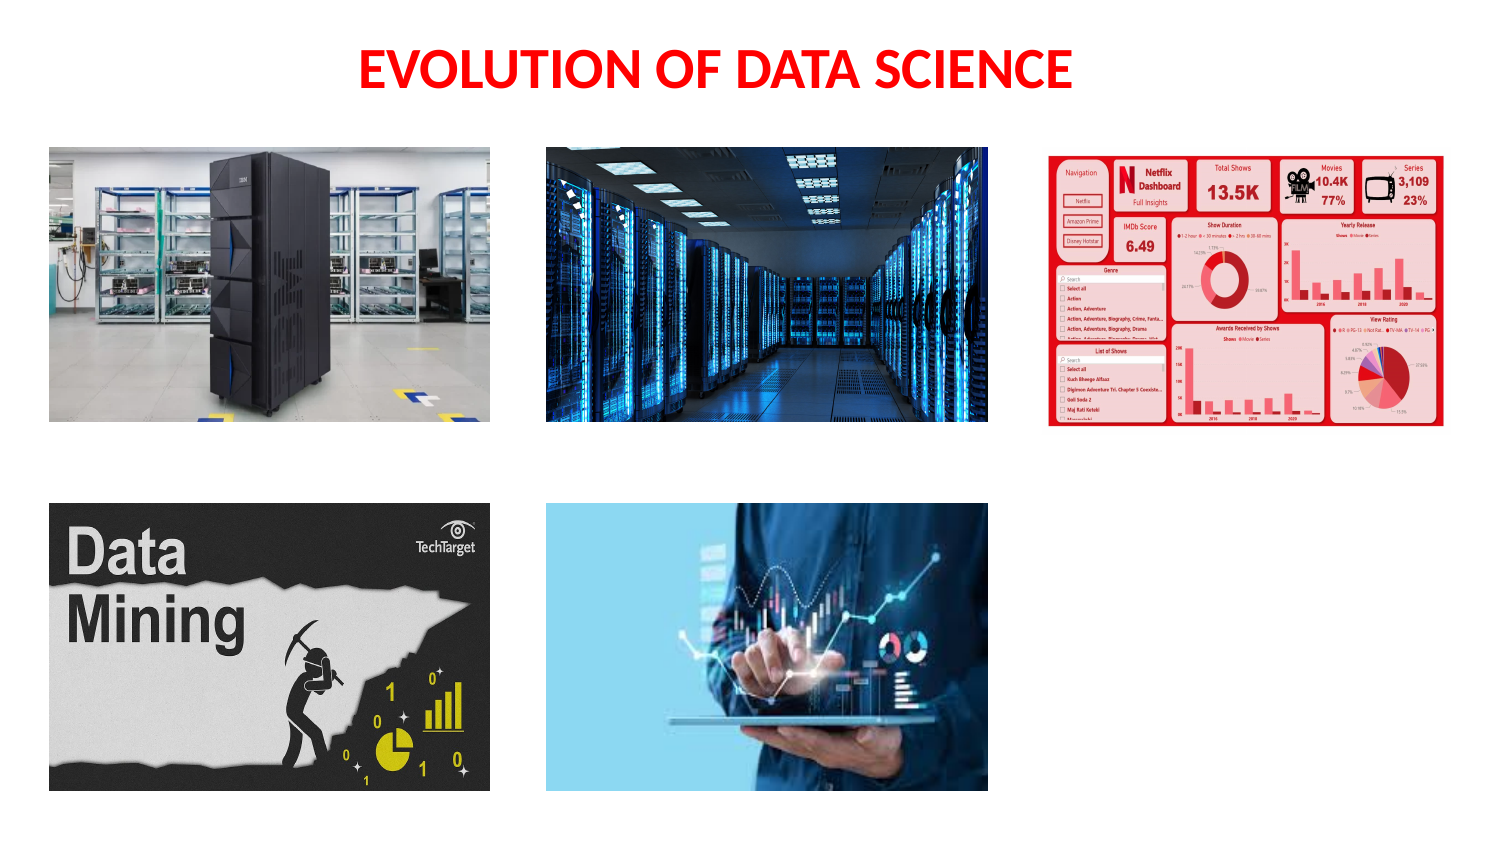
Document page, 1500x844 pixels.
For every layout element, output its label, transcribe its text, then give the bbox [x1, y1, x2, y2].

picture [1041, 147, 1451, 435]
picture [546, 147, 988, 422]
picture [546, 503, 988, 791]
text_box EVOLUTION OF DATA SCIENCE [343, 23, 1157, 108]
picture [49, 503, 491, 791]
picture [49, 147, 491, 422]
